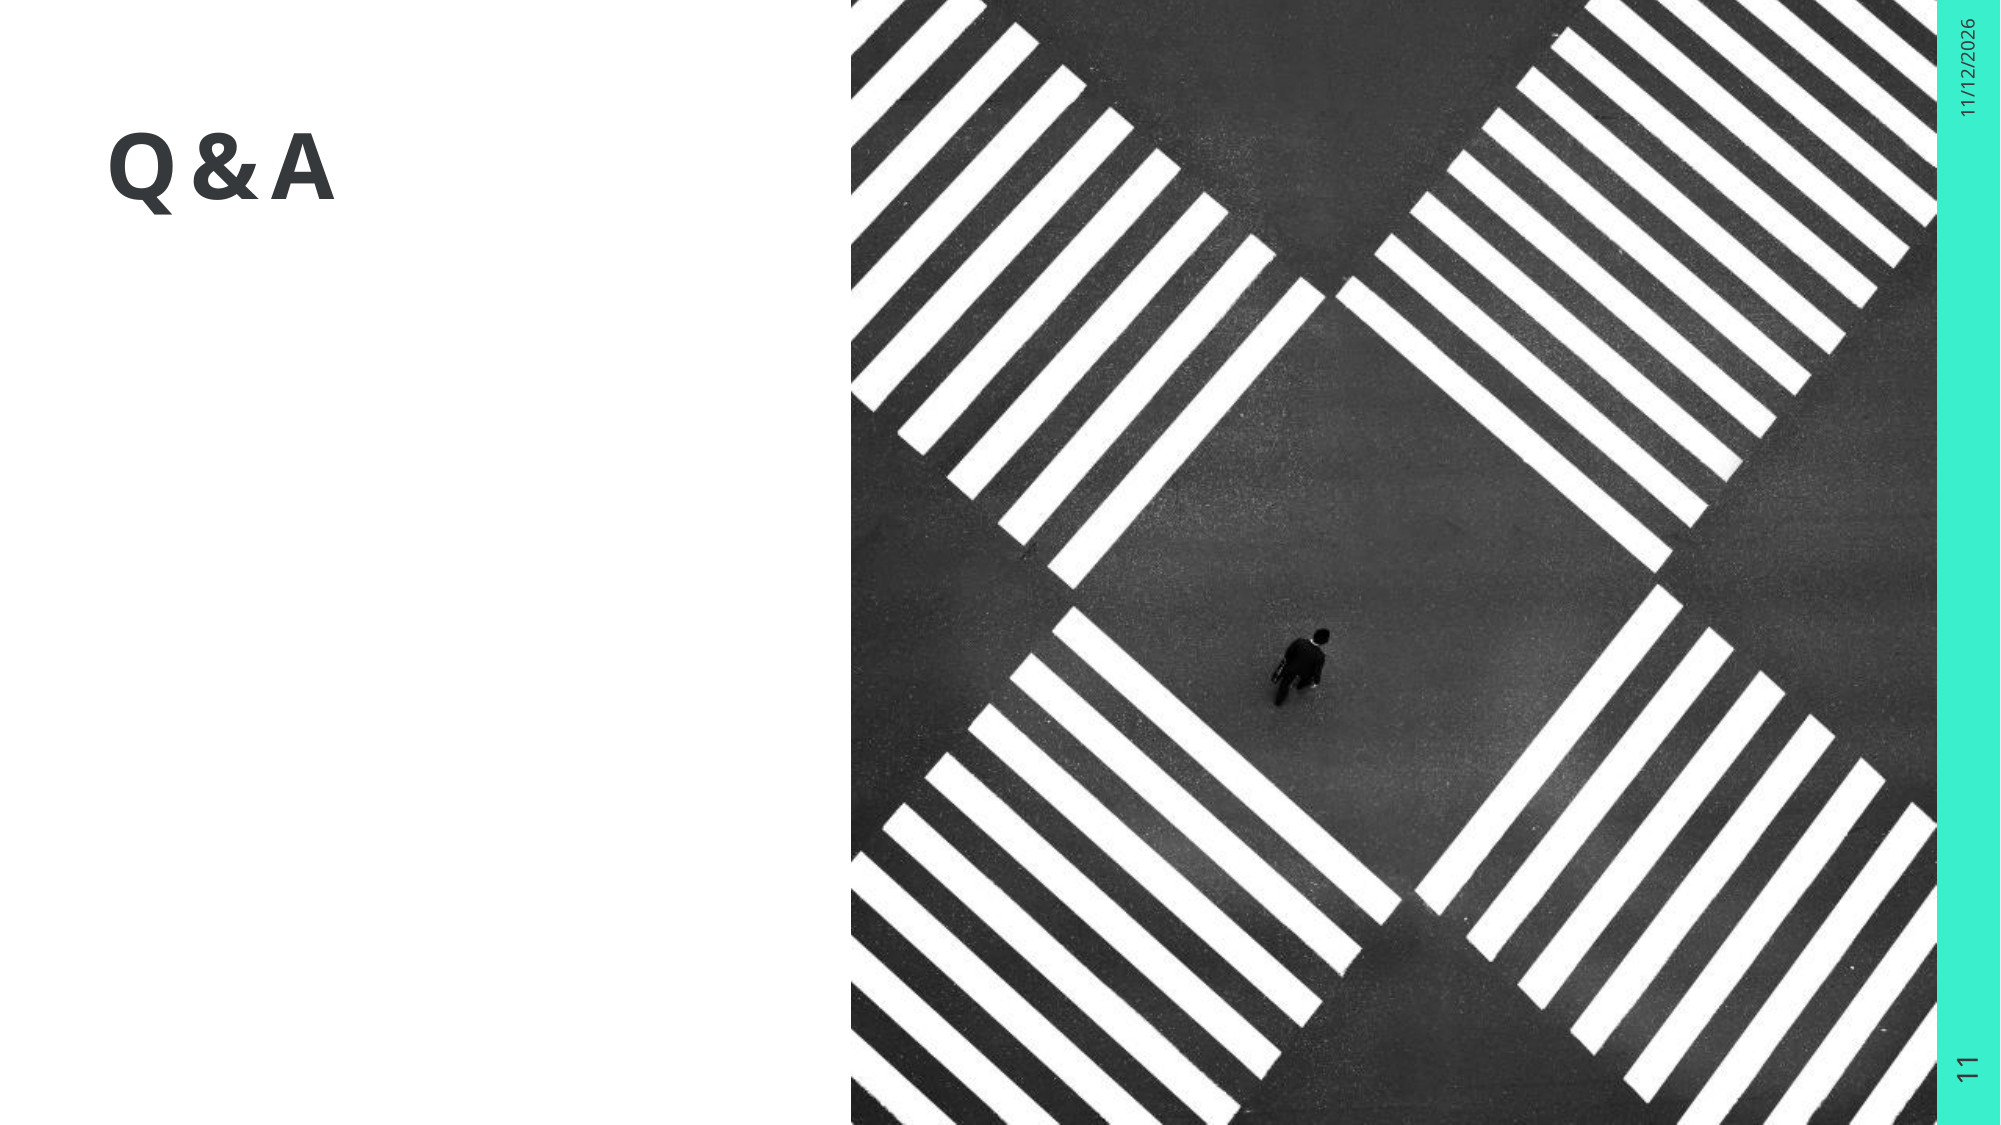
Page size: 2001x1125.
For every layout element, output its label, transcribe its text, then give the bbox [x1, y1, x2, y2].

title Q&A [90, 104, 756, 719]
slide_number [1937, 0, 2000, 139]
picture [851, 0, 1937, 1125]
slide_number 11 [1937, 1013, 2000, 1125]
